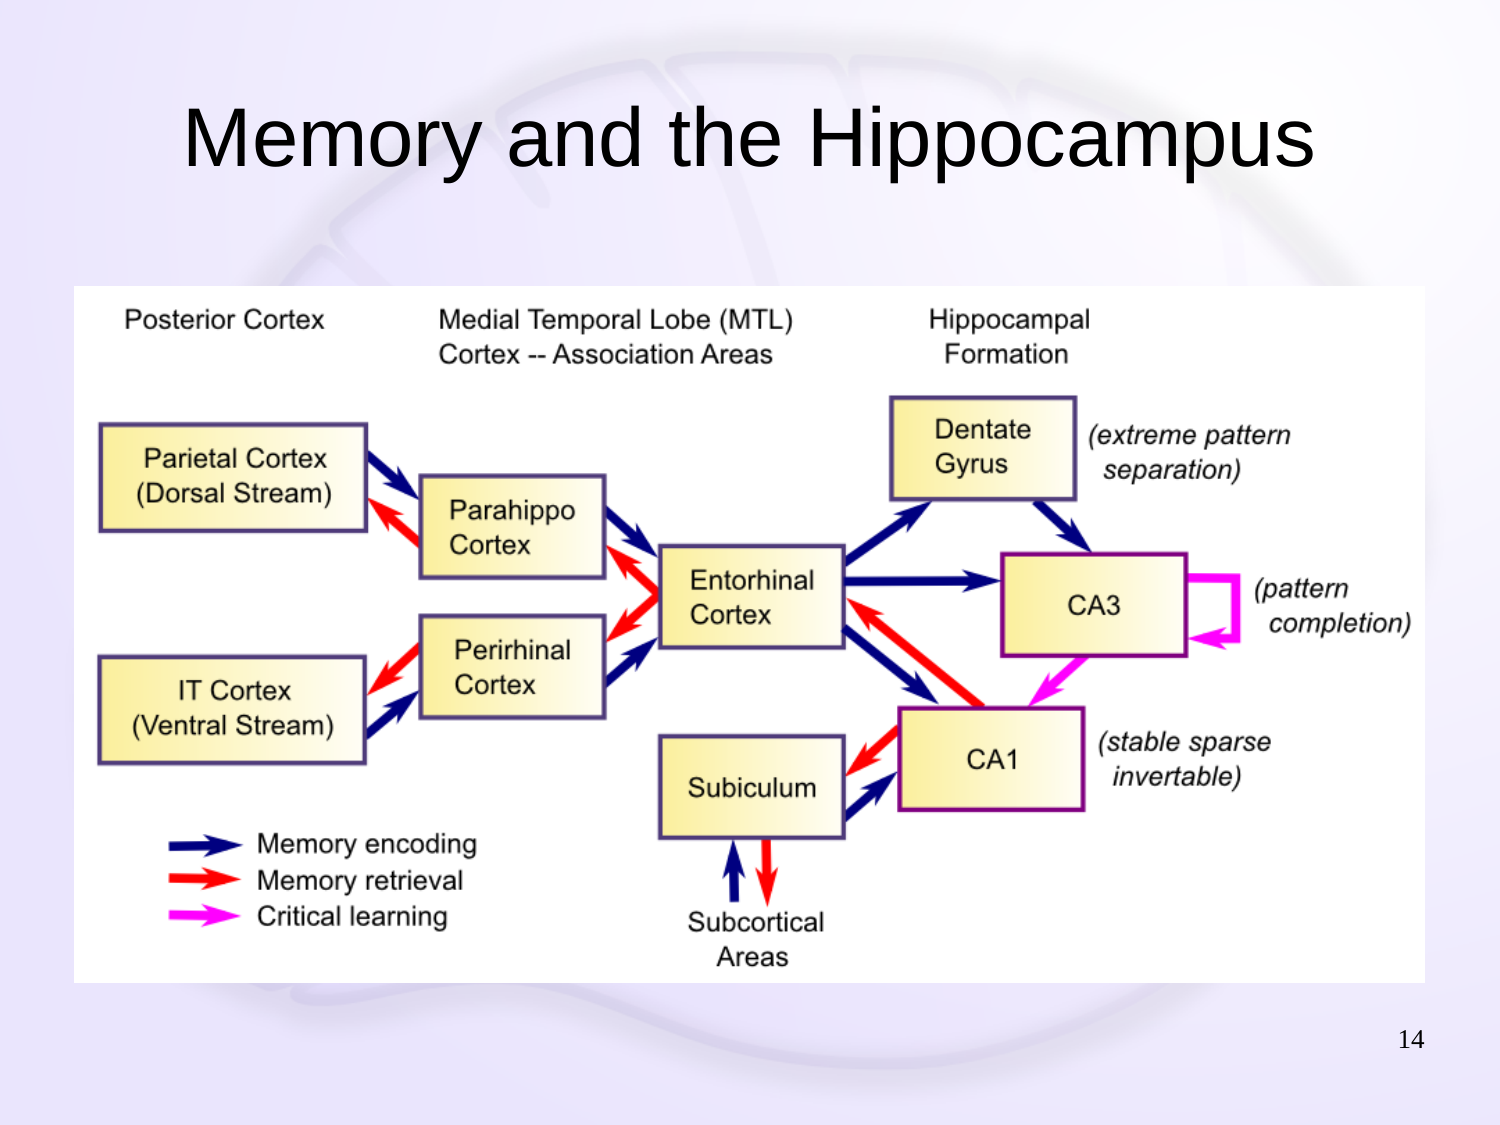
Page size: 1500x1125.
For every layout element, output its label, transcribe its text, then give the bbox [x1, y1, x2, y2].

slide_number 14 [1075, 1024, 1425, 1103]
picture [0, 0, 1500, 1125]
title Memory and the Hippocampus [74, 44, 1425, 233]
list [74, 285, 1425, 983]
